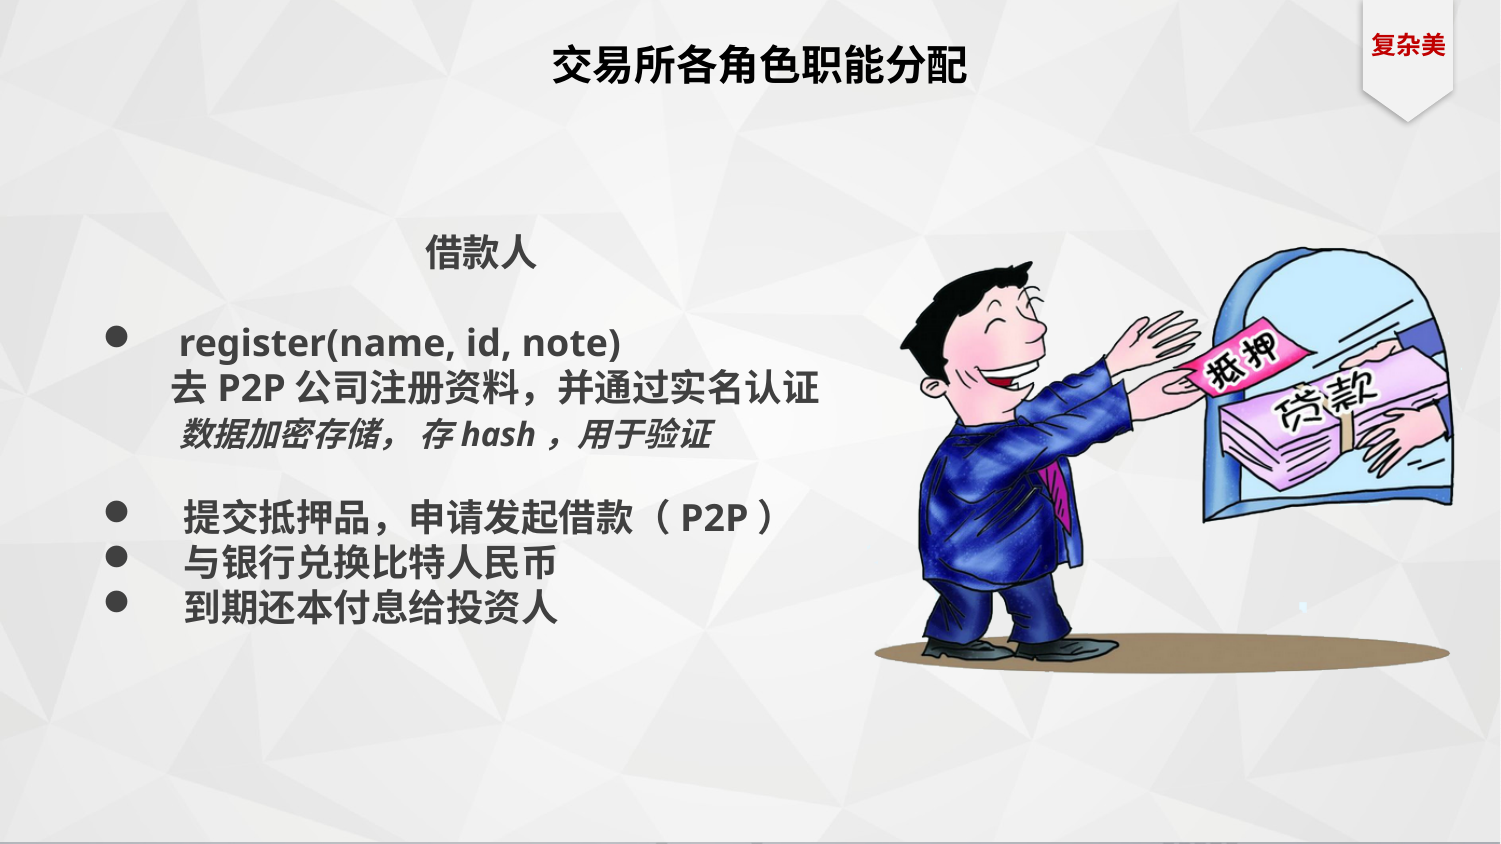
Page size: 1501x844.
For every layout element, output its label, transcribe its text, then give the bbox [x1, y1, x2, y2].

text_box 交易所各角色职能分配 [450, 31, 1070, 97]
picture [0, 0, 1501, 844]
text_box 借款人 register(name, id, note) 去P2P公司注册资料，并通过实名认证 数据加密存储， 存hash，用于验证 提交抵押品，申请发起借款（P2P） 与银行兑换比特人民币 到期还本付息给投资人 [87, 221, 866, 637]
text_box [1356, 0, 1462, 123]
